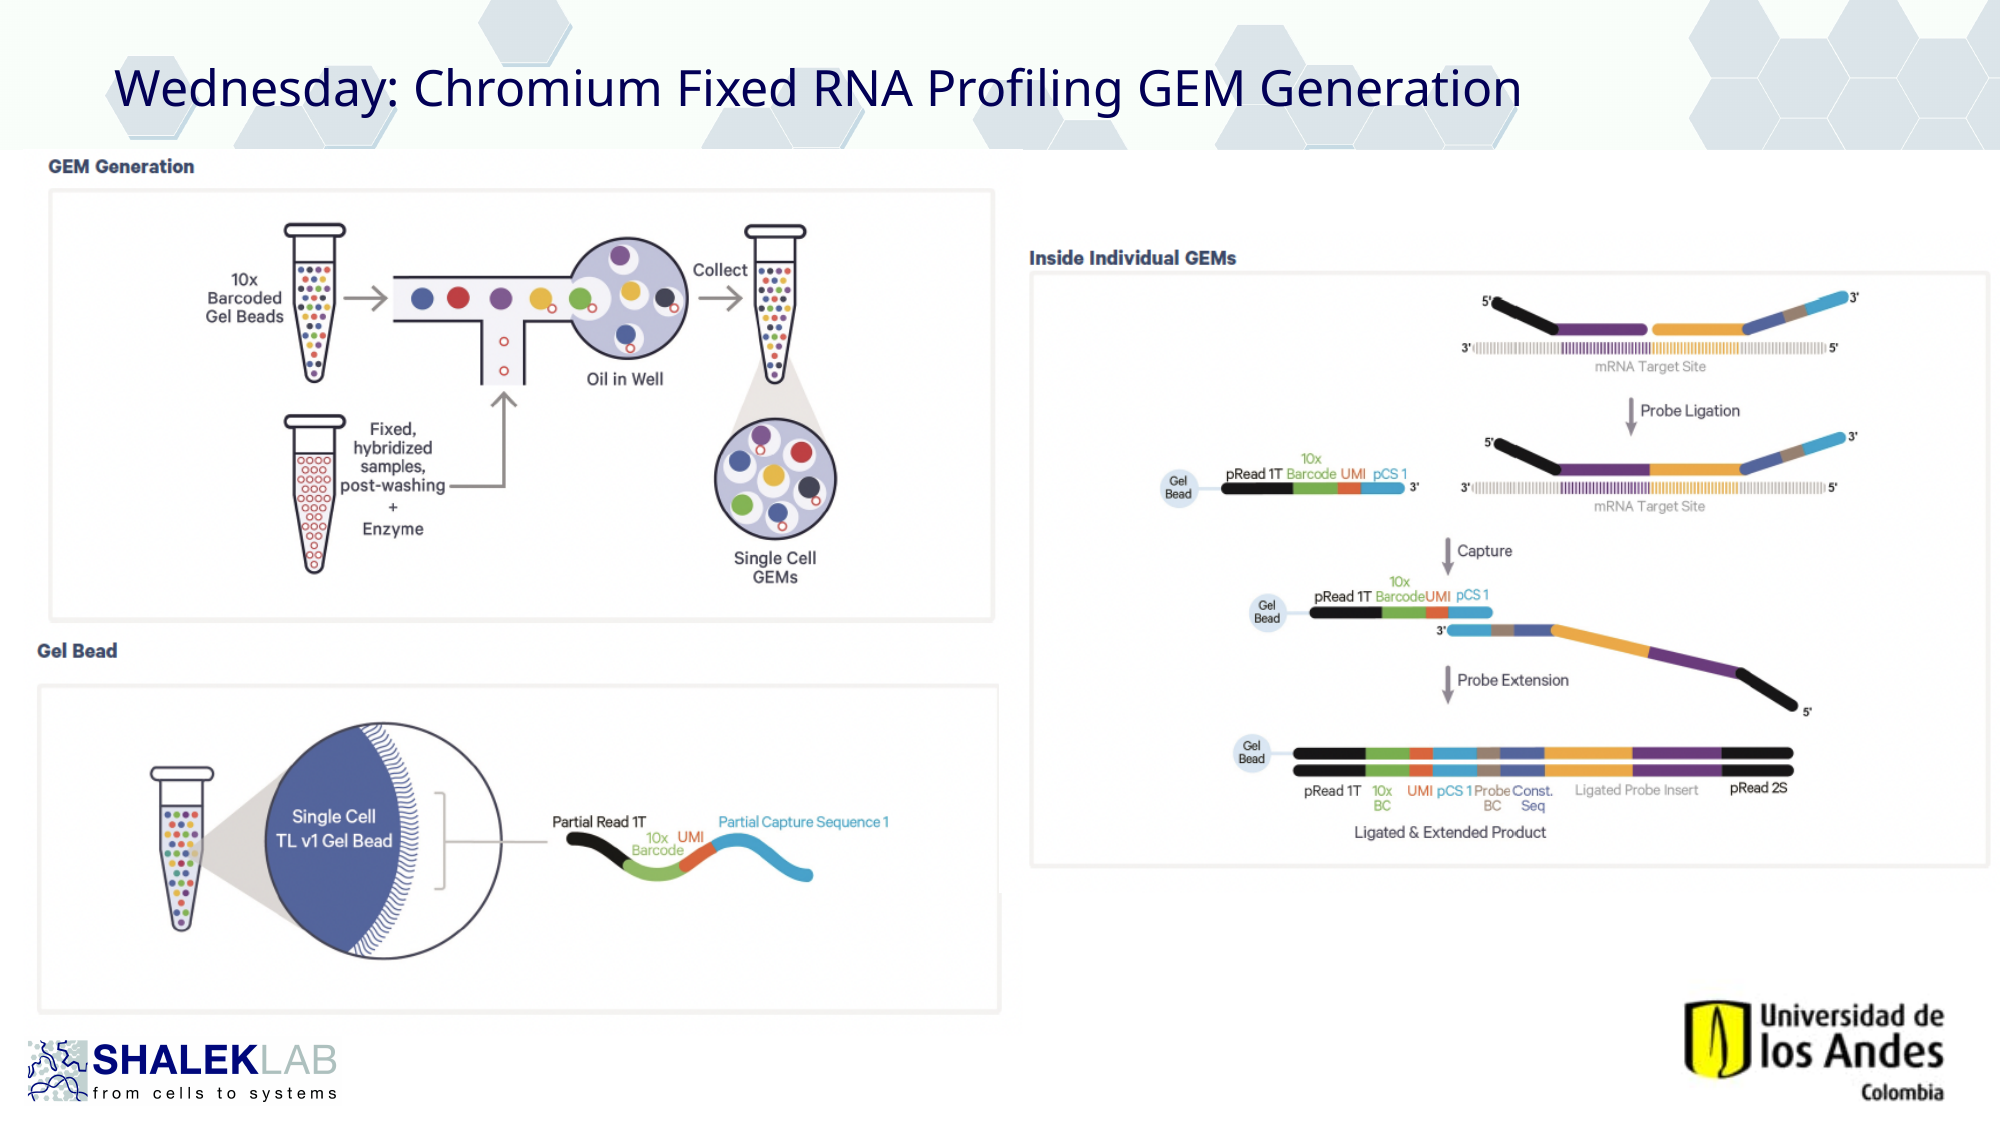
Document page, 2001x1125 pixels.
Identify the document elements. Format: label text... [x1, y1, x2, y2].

picture [0, 0, 2000, 1106]
title Wednesday: Chromium Fixed RNA Profiling GEM Generation [99, 29, 1900, 150]
picture [1663, 968, 1965, 1125]
